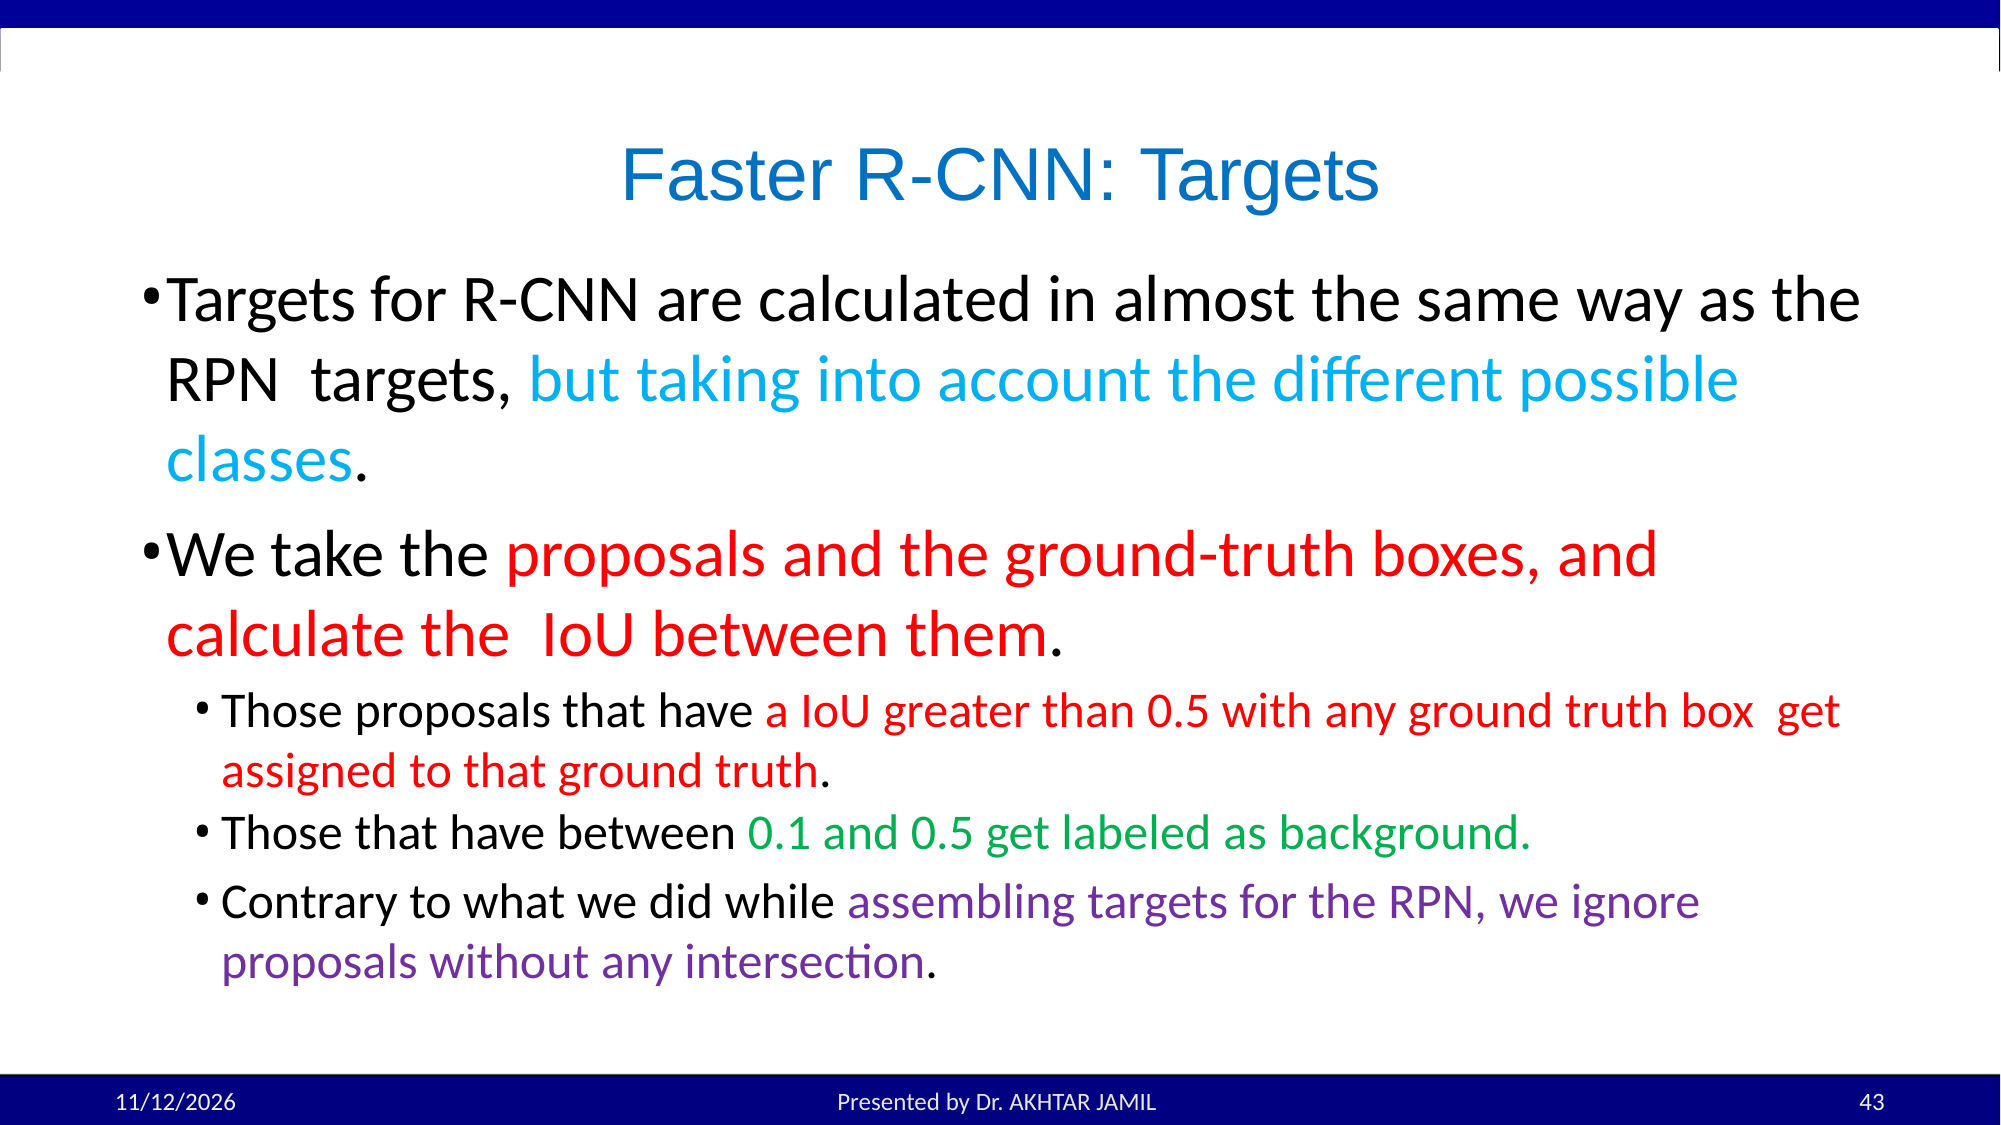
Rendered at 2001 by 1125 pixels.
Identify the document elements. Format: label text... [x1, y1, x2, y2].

title Faster R-CNN: Targets [99, 73, 1900, 264]
picture [0, 0, 2001, 1125]
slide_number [99, 1062, 567, 1125]
slide_number 43 [1433, 1062, 1900, 1125]
footer Presented by Dr. AKHTAR JAMIL [683, 1062, 1317, 1125]
text_box Targets for R-CNN are calculated in almost the same way as the RPN targets, but taking into account the different possible classes. We take the proposals and the ground-truth boxes, and calculate the IoU between them. Those proposals that have a IoU greater than 0.5 with any ground truth box get assigned to that ground truth. Those that have between 0.1 and 0.5 get labeled as background. Contrary to what we did while assembling targets for the RPN, we ignore proposals without any intersection. [137, 264, 1900, 989]
